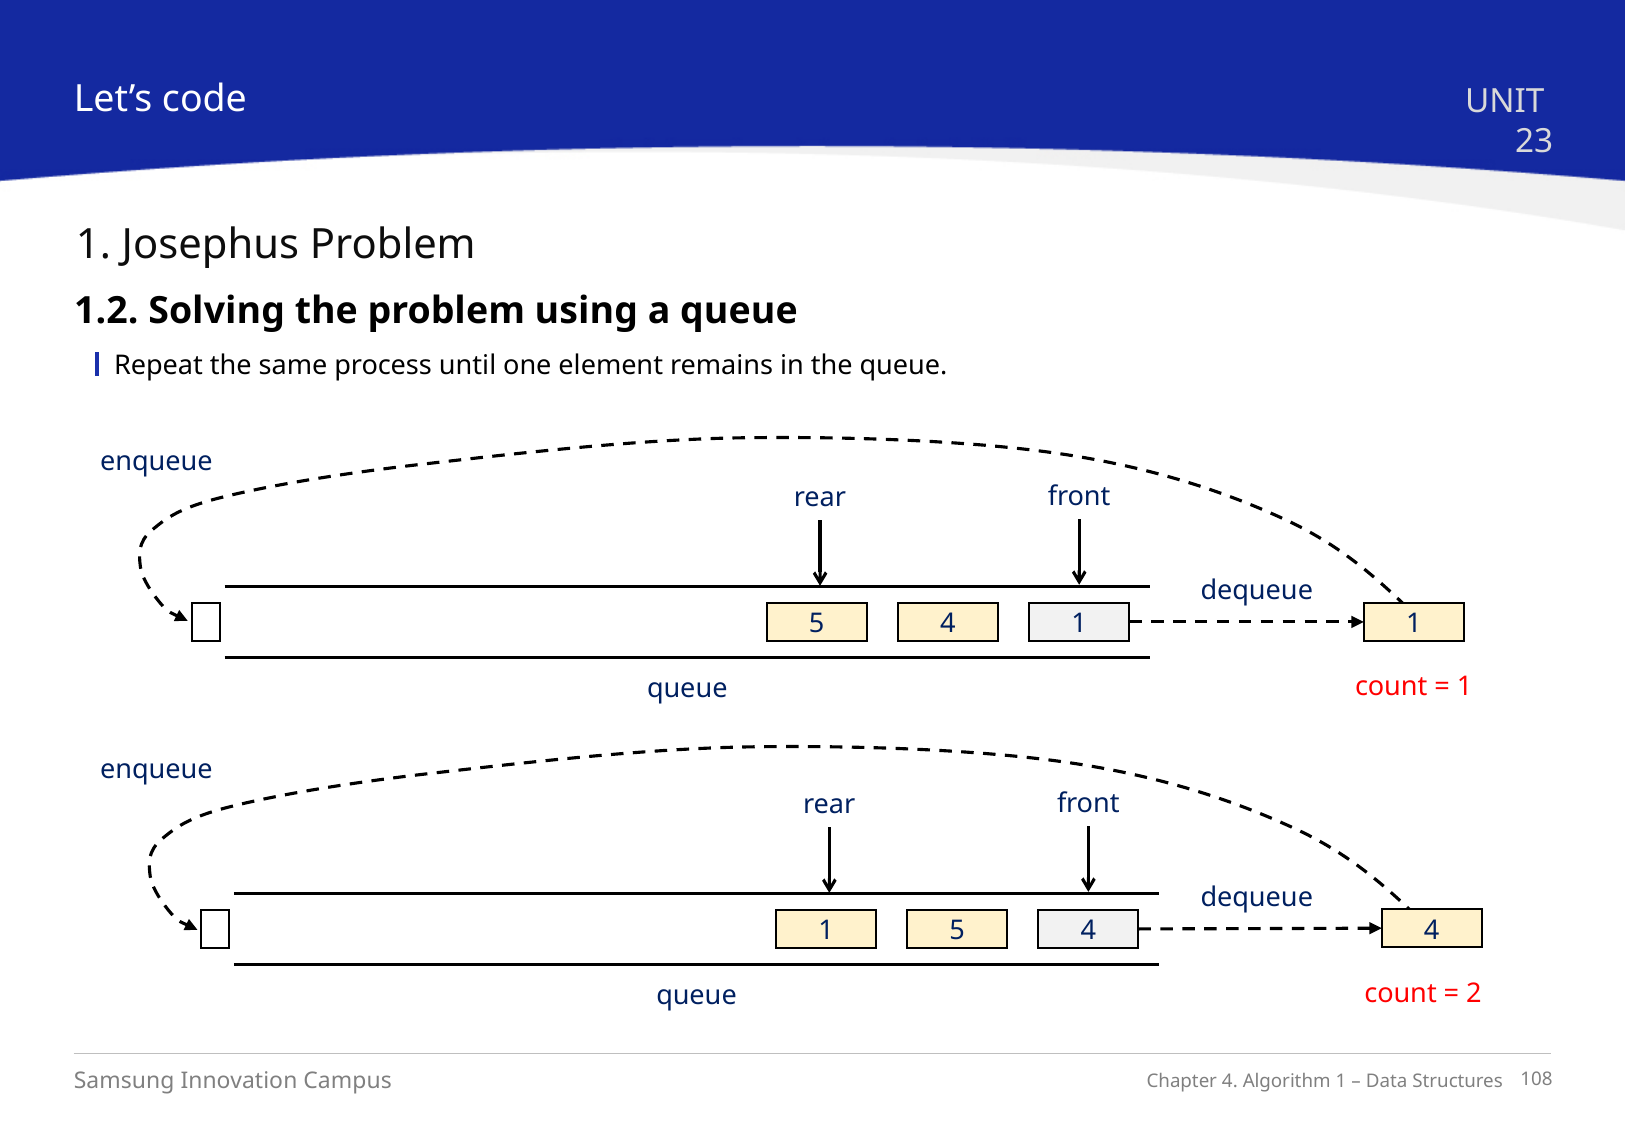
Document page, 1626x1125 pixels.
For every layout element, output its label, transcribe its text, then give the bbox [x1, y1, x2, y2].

text_box Repeat the same process until one element remains in the queue. [94, 346, 1554, 381]
picture [0, 0, 1625, 1125]
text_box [49, 436, 1576, 1019]
text_box UNIT 23 [1422, 78, 1554, 159]
text_box Let’s code [73, 73, 981, 120]
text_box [59, 216, 1554, 339]
